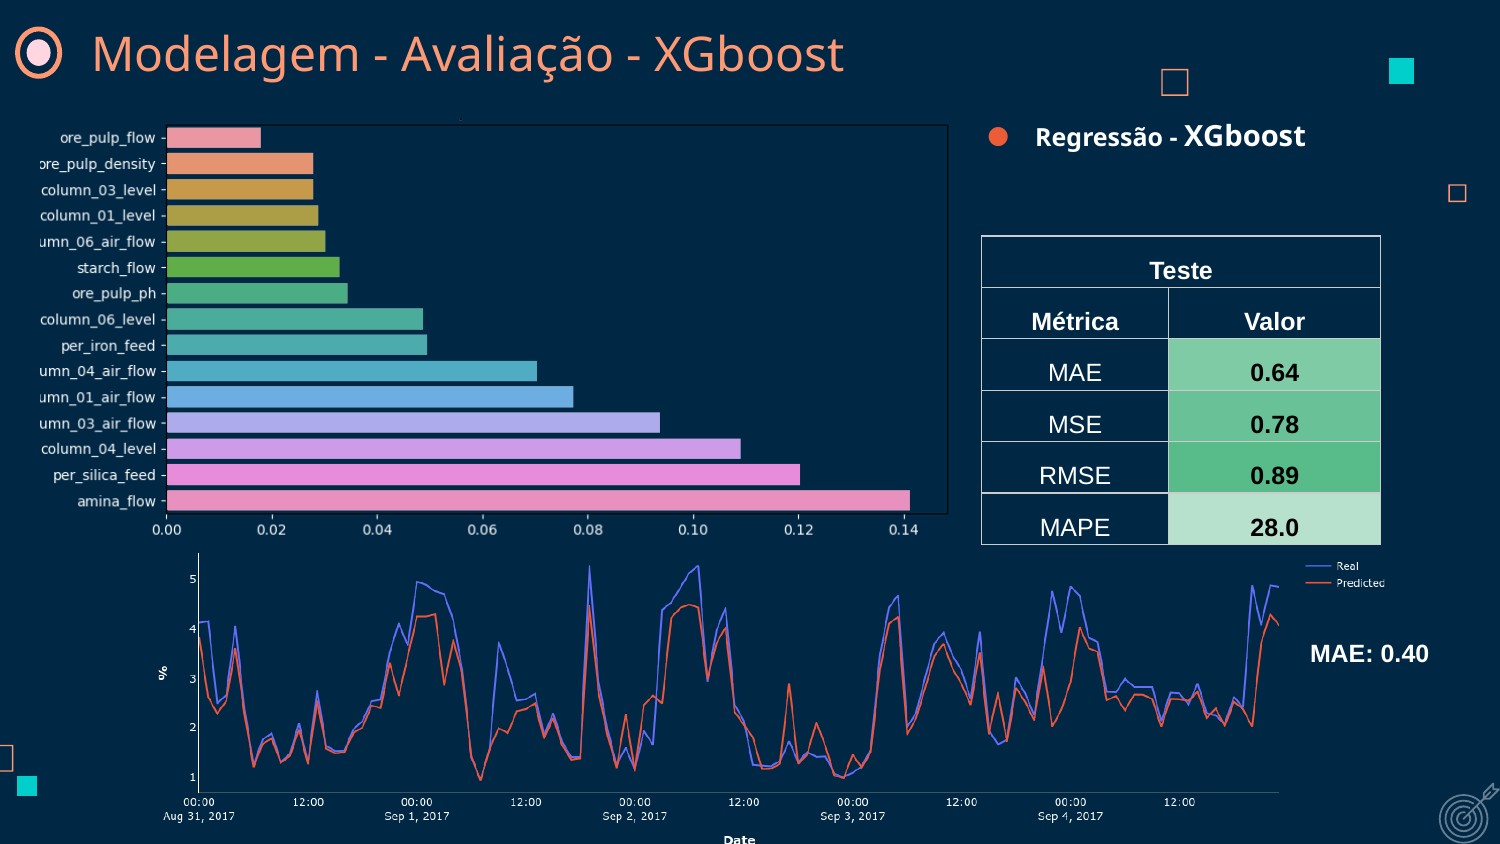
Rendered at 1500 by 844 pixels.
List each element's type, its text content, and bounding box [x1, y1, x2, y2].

title Modelagem - Avaliação - XGboost [76, 17, 1328, 88]
table_cell 28.0 [1169, 494, 1380, 542]
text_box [14, 26, 63, 79]
table_cell 0.64 [1169, 339, 1380, 390]
table_header Teste [982, 237, 1380, 287]
text_box MAE: 0.40 [1395, 622, 1455, 683]
list Regressão - XGboost [945, 101, 1500, 200]
table_cell MAE [982, 339, 1168, 390]
table_cell 0.78 [1169, 391, 1380, 441]
table_cell RMSE [982, 442, 1168, 492]
table_cell Métrica [982, 288, 1168, 338]
table_cell Valor [1169, 288, 1380, 338]
table_cell MAPE [982, 494, 1168, 542]
table_cell MSE [982, 391, 1168, 441]
text_box [1438, 782, 1500, 844]
picture [14, 118, 1391, 844]
table_cell 0.89 [1169, 442, 1380, 492]
